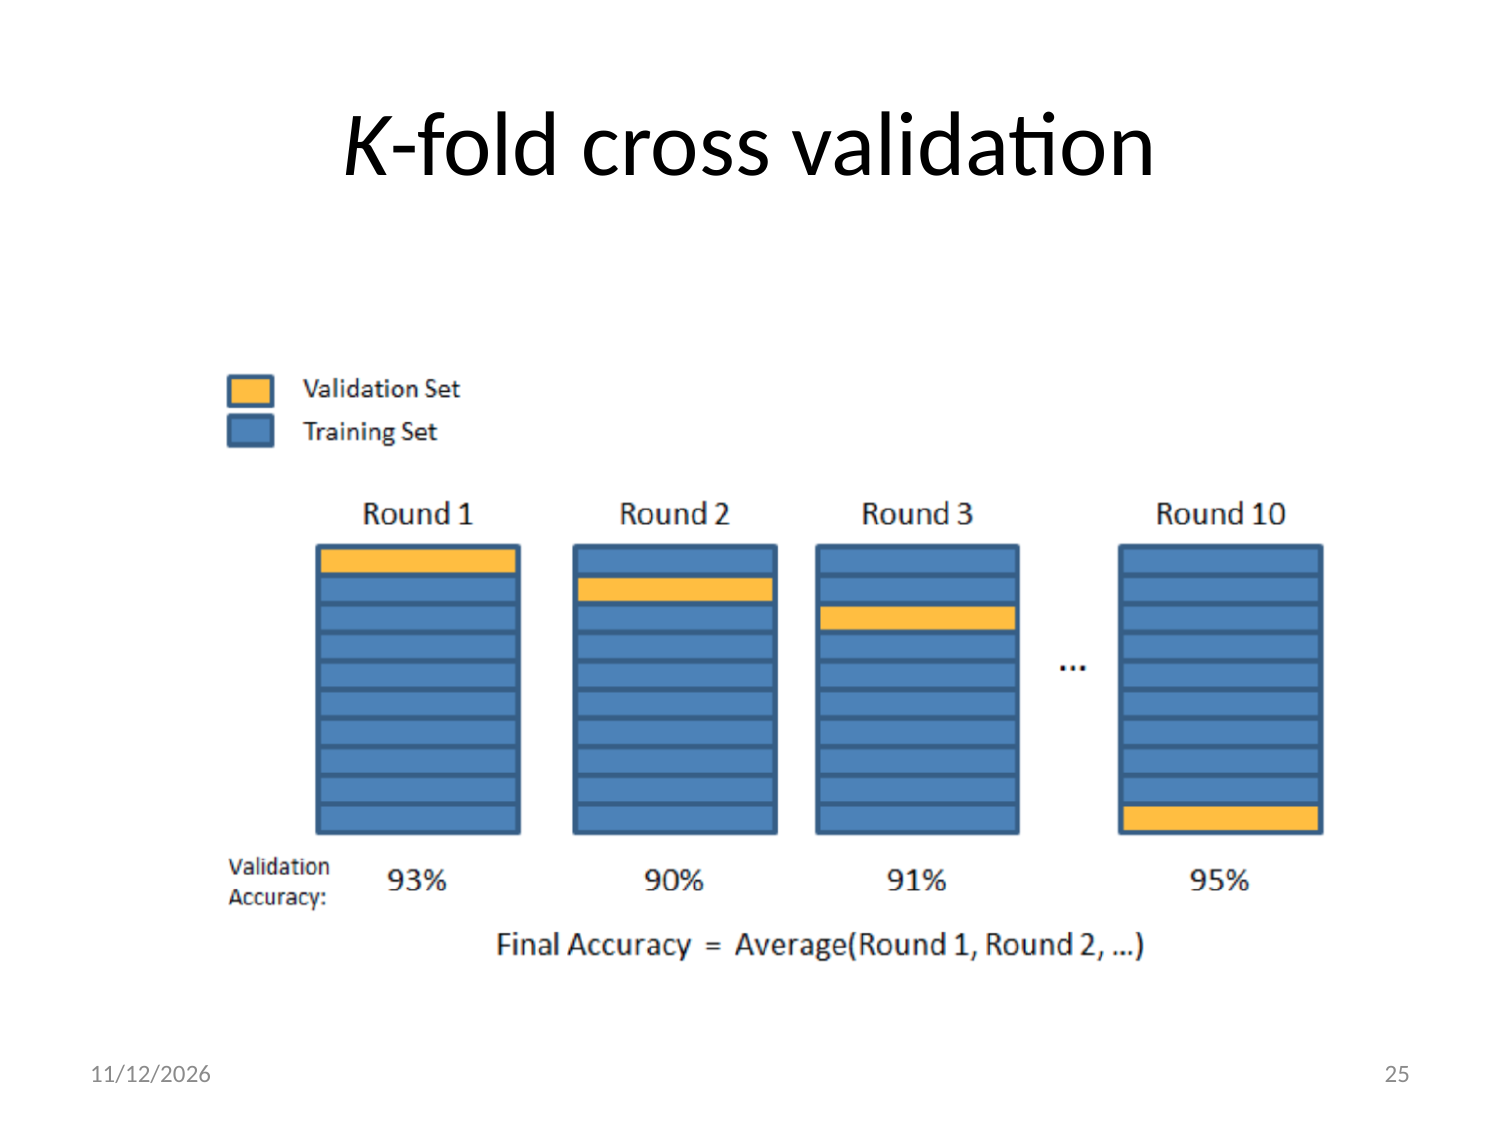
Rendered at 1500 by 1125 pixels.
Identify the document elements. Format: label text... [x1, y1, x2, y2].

picture [74, 349, 1426, 1006]
slide_number 25 [1074, 1042, 1425, 1103]
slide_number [75, 1042, 425, 1103]
title K-fold cross validation [75, 45, 1425, 233]
